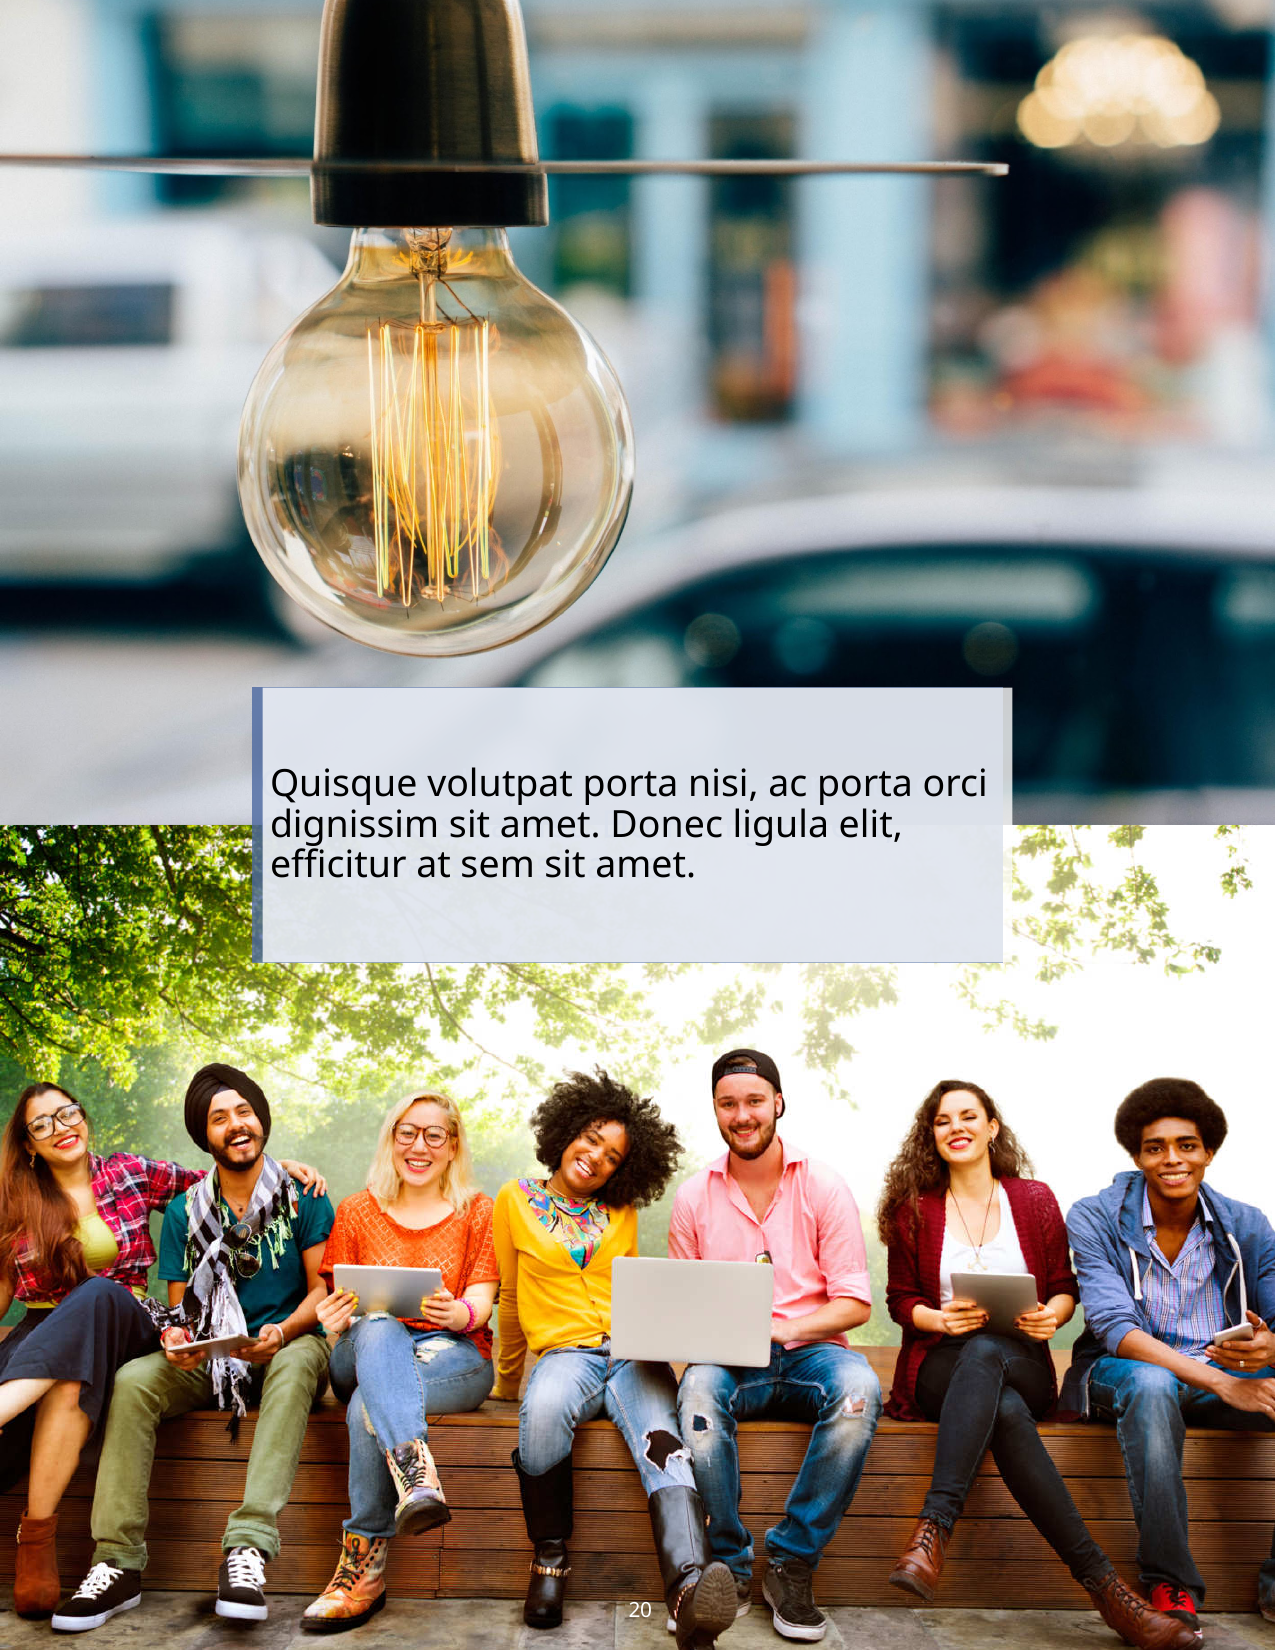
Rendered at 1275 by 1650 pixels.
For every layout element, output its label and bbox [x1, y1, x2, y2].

text_box [0, 0, 1275, 824]
text_box [0, 824, 1275, 1650]
